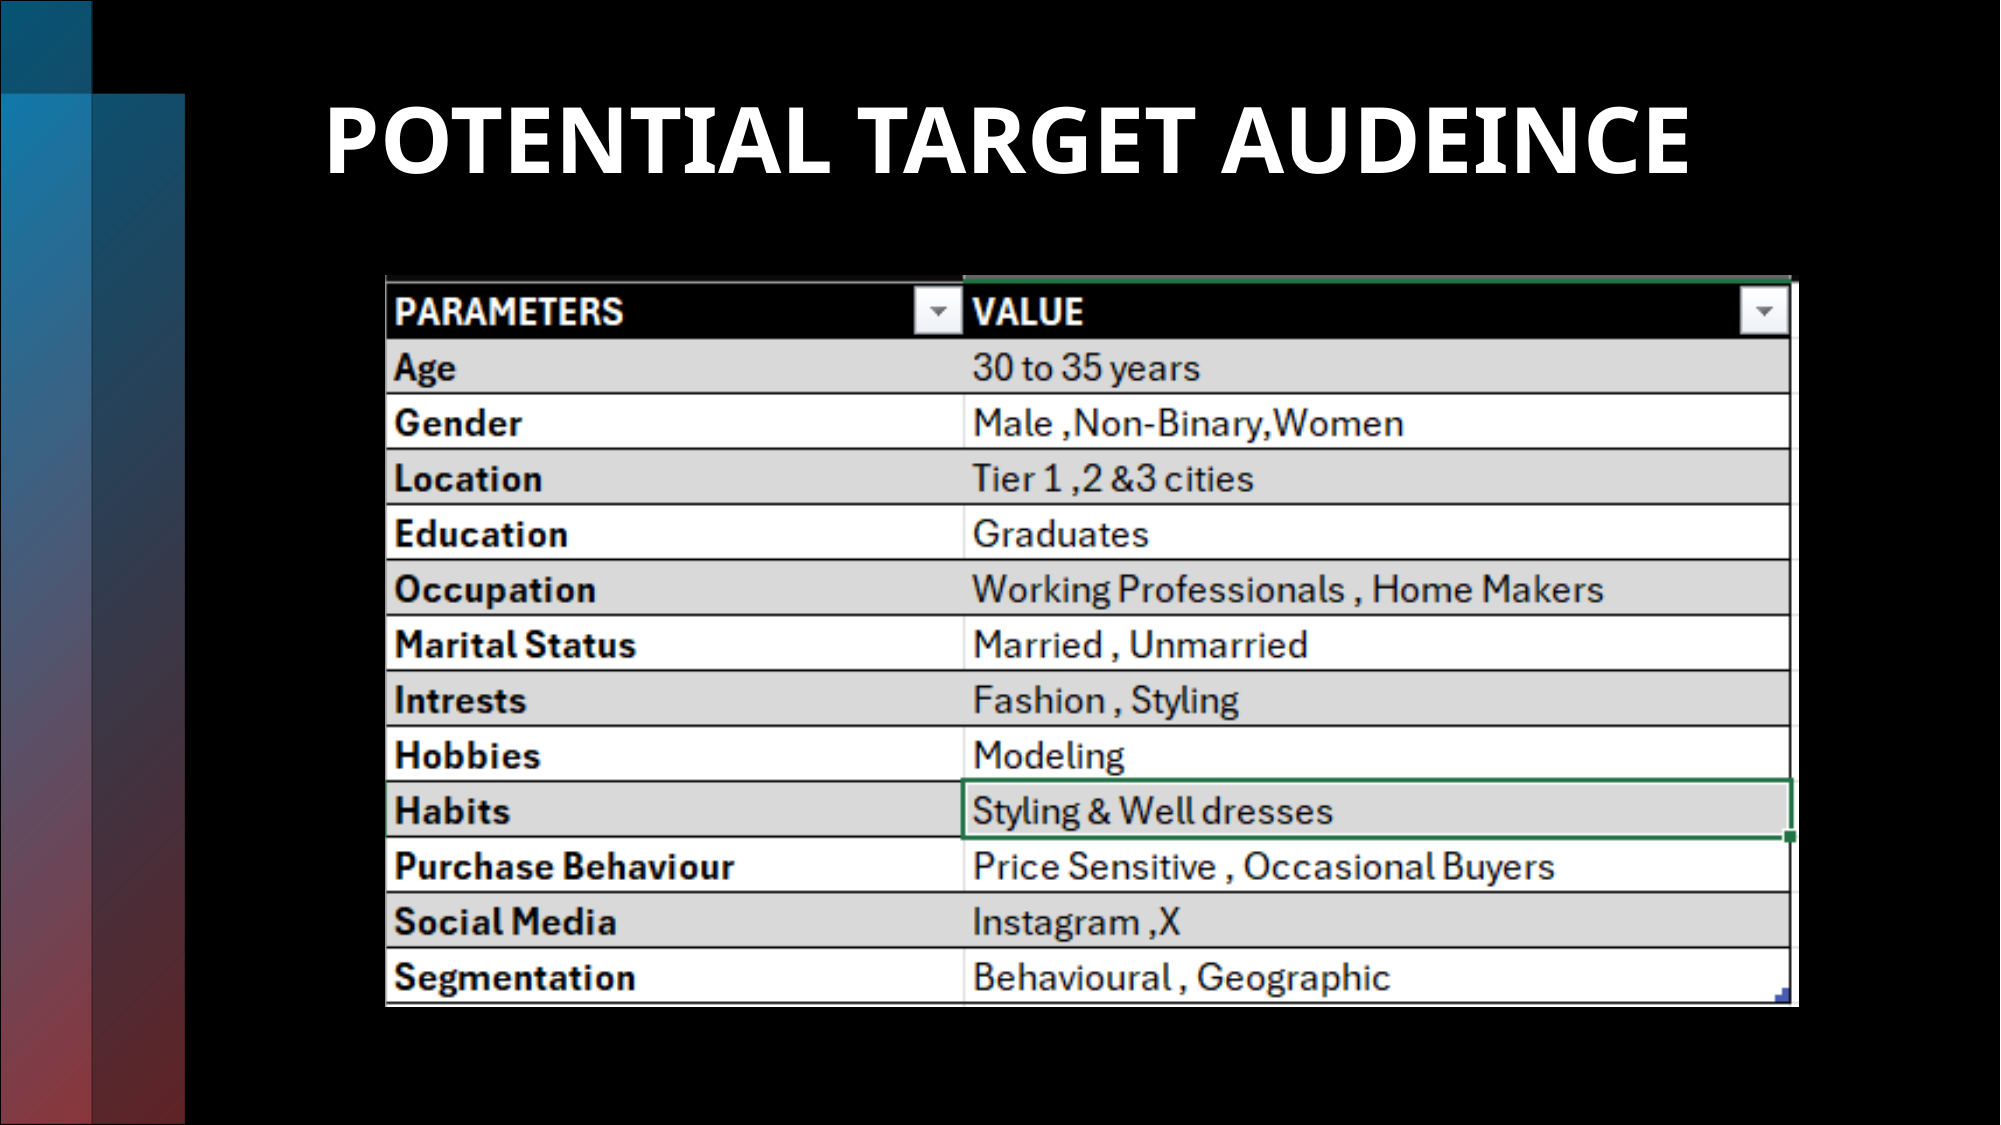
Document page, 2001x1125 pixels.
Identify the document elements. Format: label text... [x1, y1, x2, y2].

title POTENTIAL TARGET AUDEINCE [260, 74, 1949, 329]
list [385, 275, 1799, 1007]
